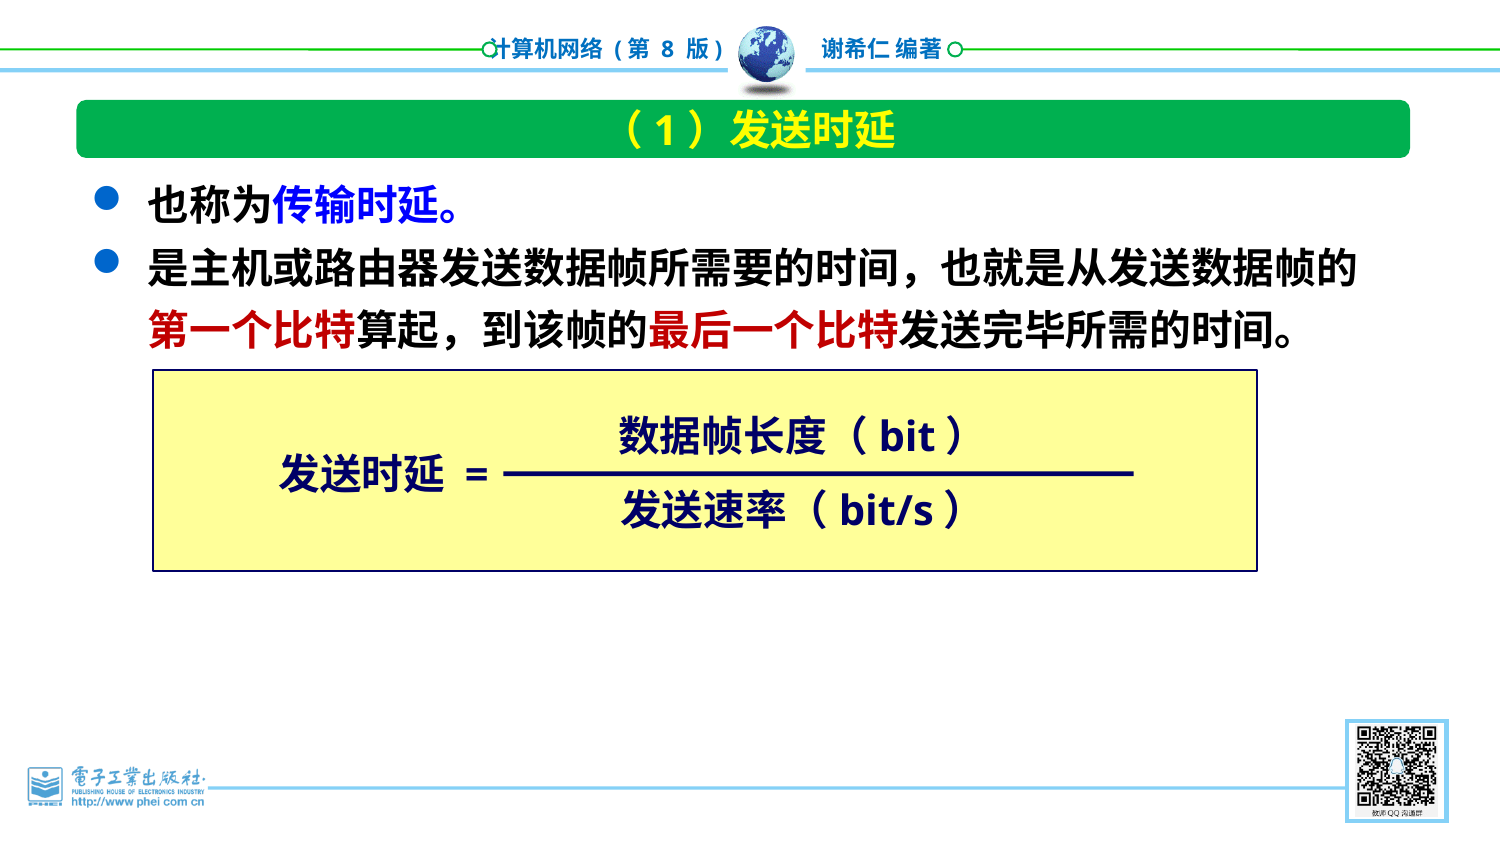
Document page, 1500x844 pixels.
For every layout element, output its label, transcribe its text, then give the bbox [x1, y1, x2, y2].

picture [23, 764, 208, 809]
list （1）发送时延 [204, 99, 1293, 158]
picture [1355, 724, 1438, 817]
text_box [151, 368, 1259, 573]
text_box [260, 402, 1134, 542]
picture [736, 24, 796, 99]
list 也称为传输时延。 是主机或路由器发送数据帧所需要的时间，也就是从发送数据帧的第一个比特算起，到该帧的最后一个比特发送完毕所需的时间。 [76, 159, 1410, 716]
